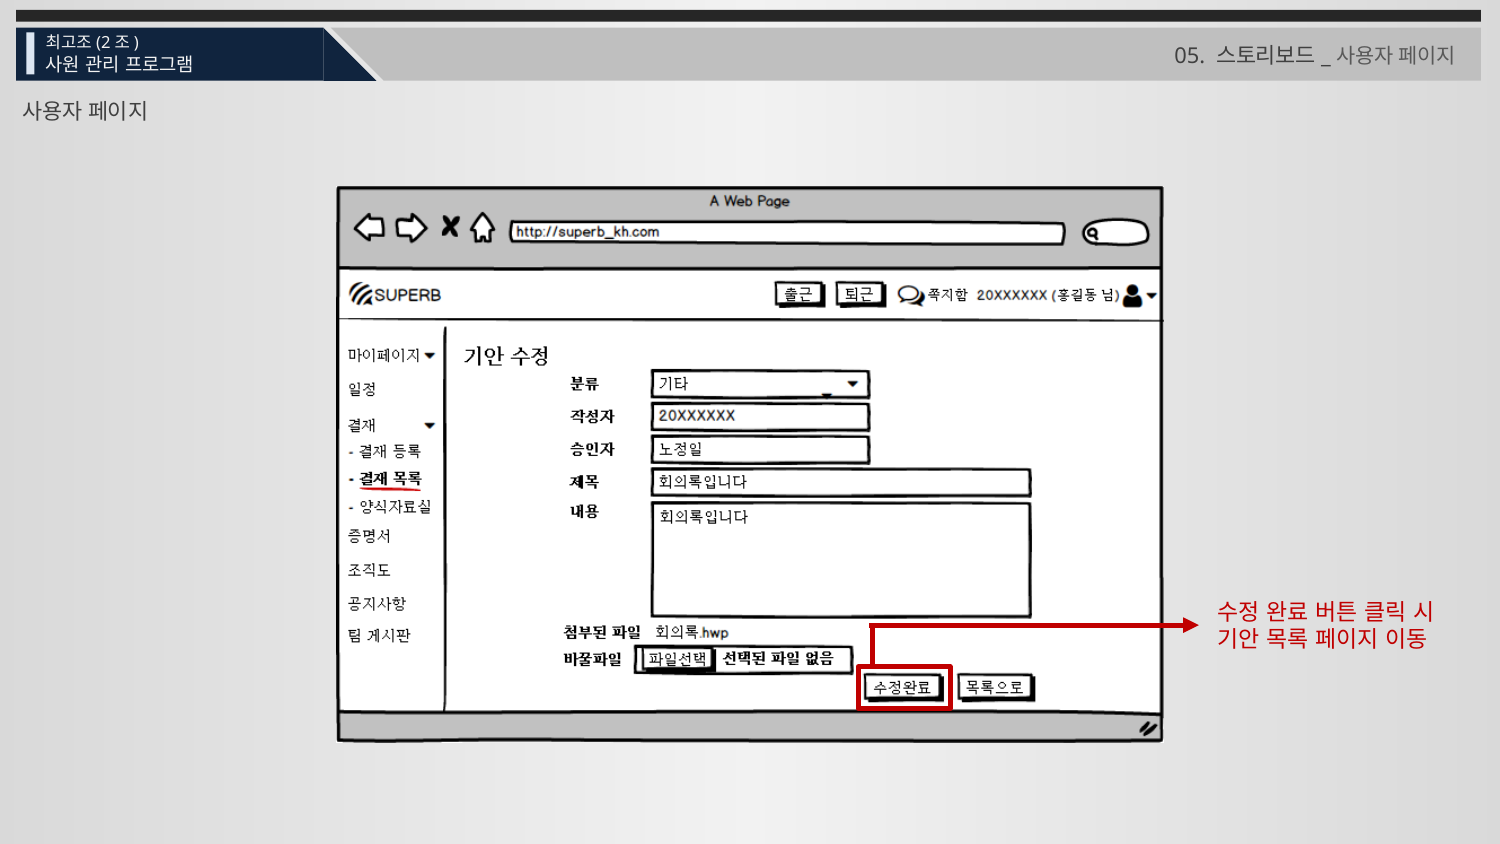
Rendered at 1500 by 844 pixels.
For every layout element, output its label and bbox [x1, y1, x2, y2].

text_box [857, 589, 1454, 709]
text_box [7, 8, 1483, 132]
picture [336, 186, 1164, 743]
